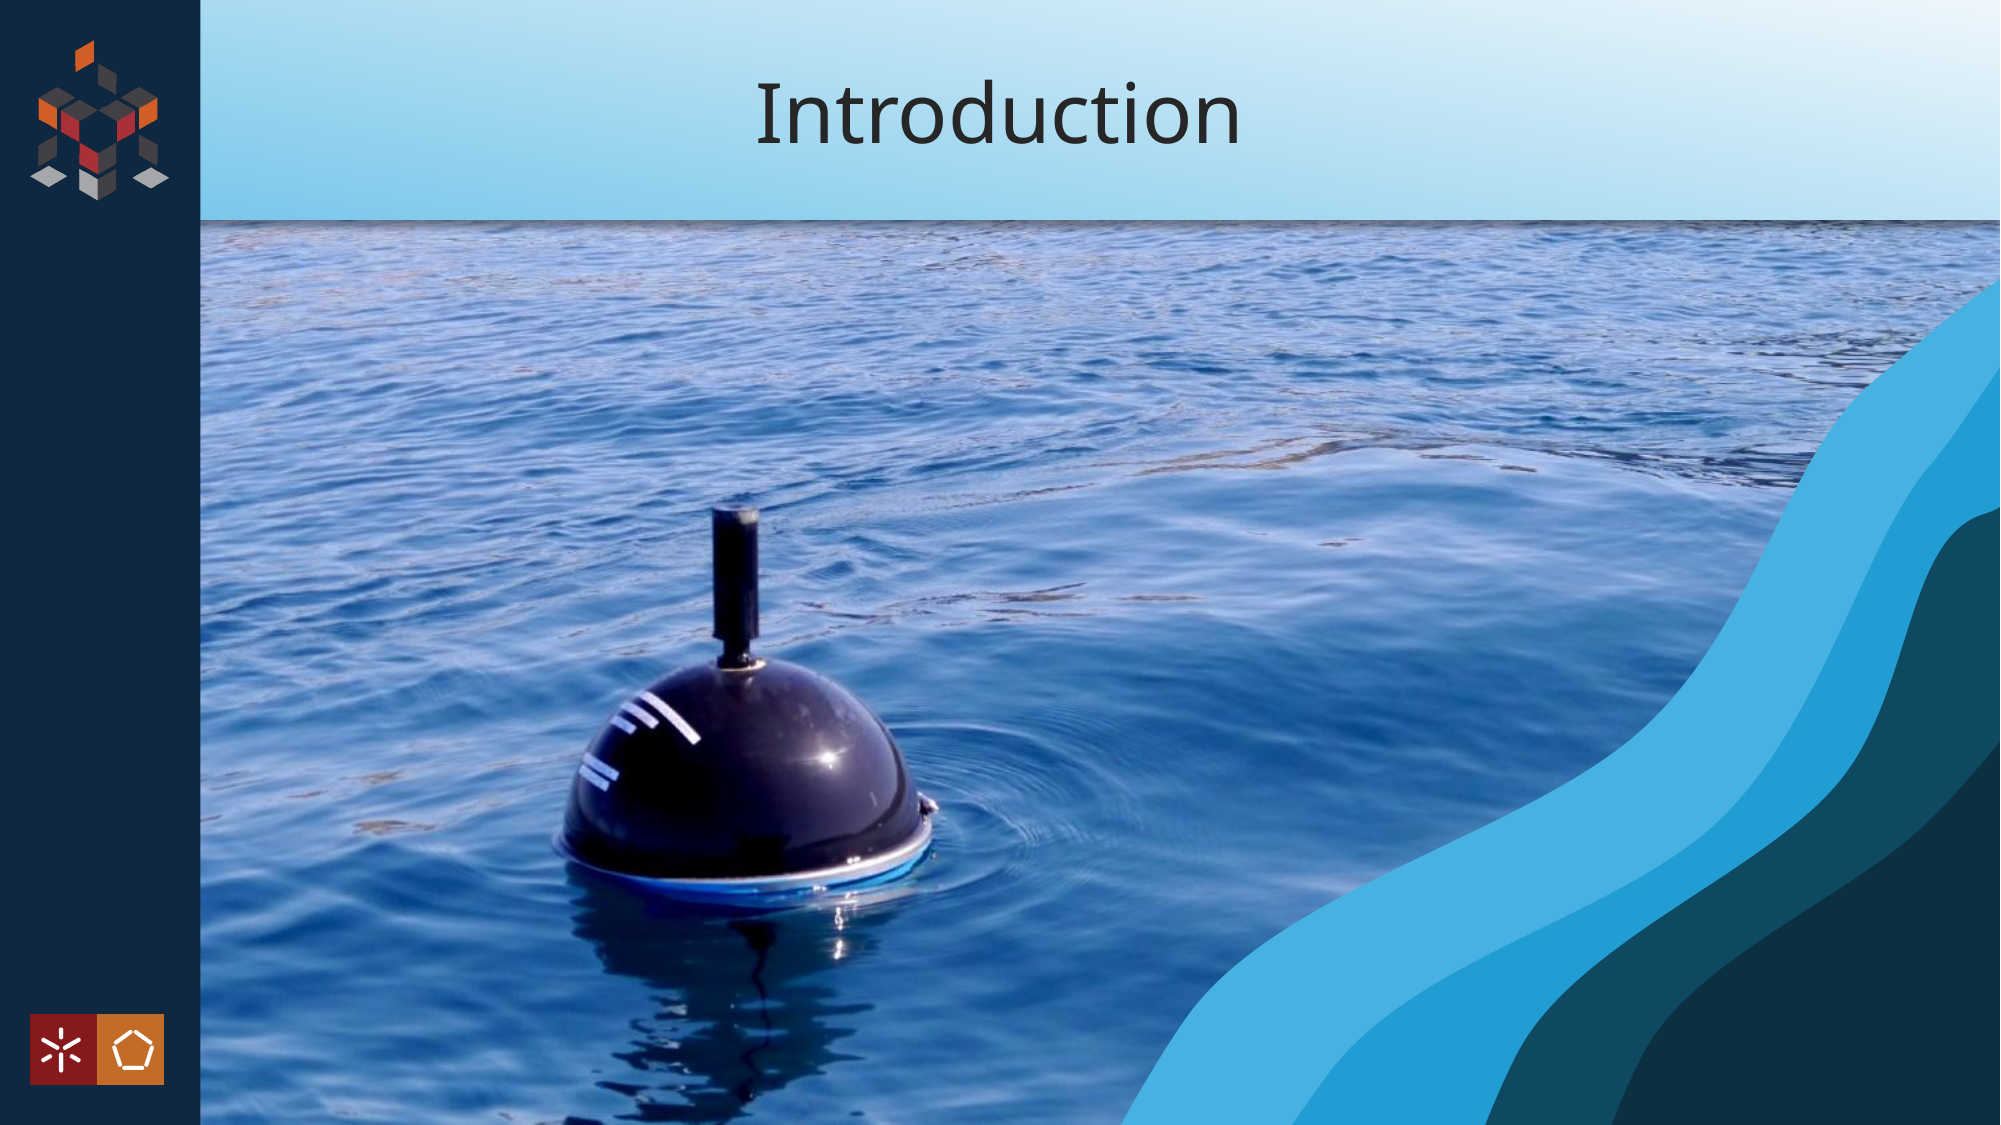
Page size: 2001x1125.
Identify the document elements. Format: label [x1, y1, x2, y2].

text_box [836, 215, 2000, 1125]
text_box [30, 39, 177, 1085]
text_box [0, 0, 2000, 1125]
